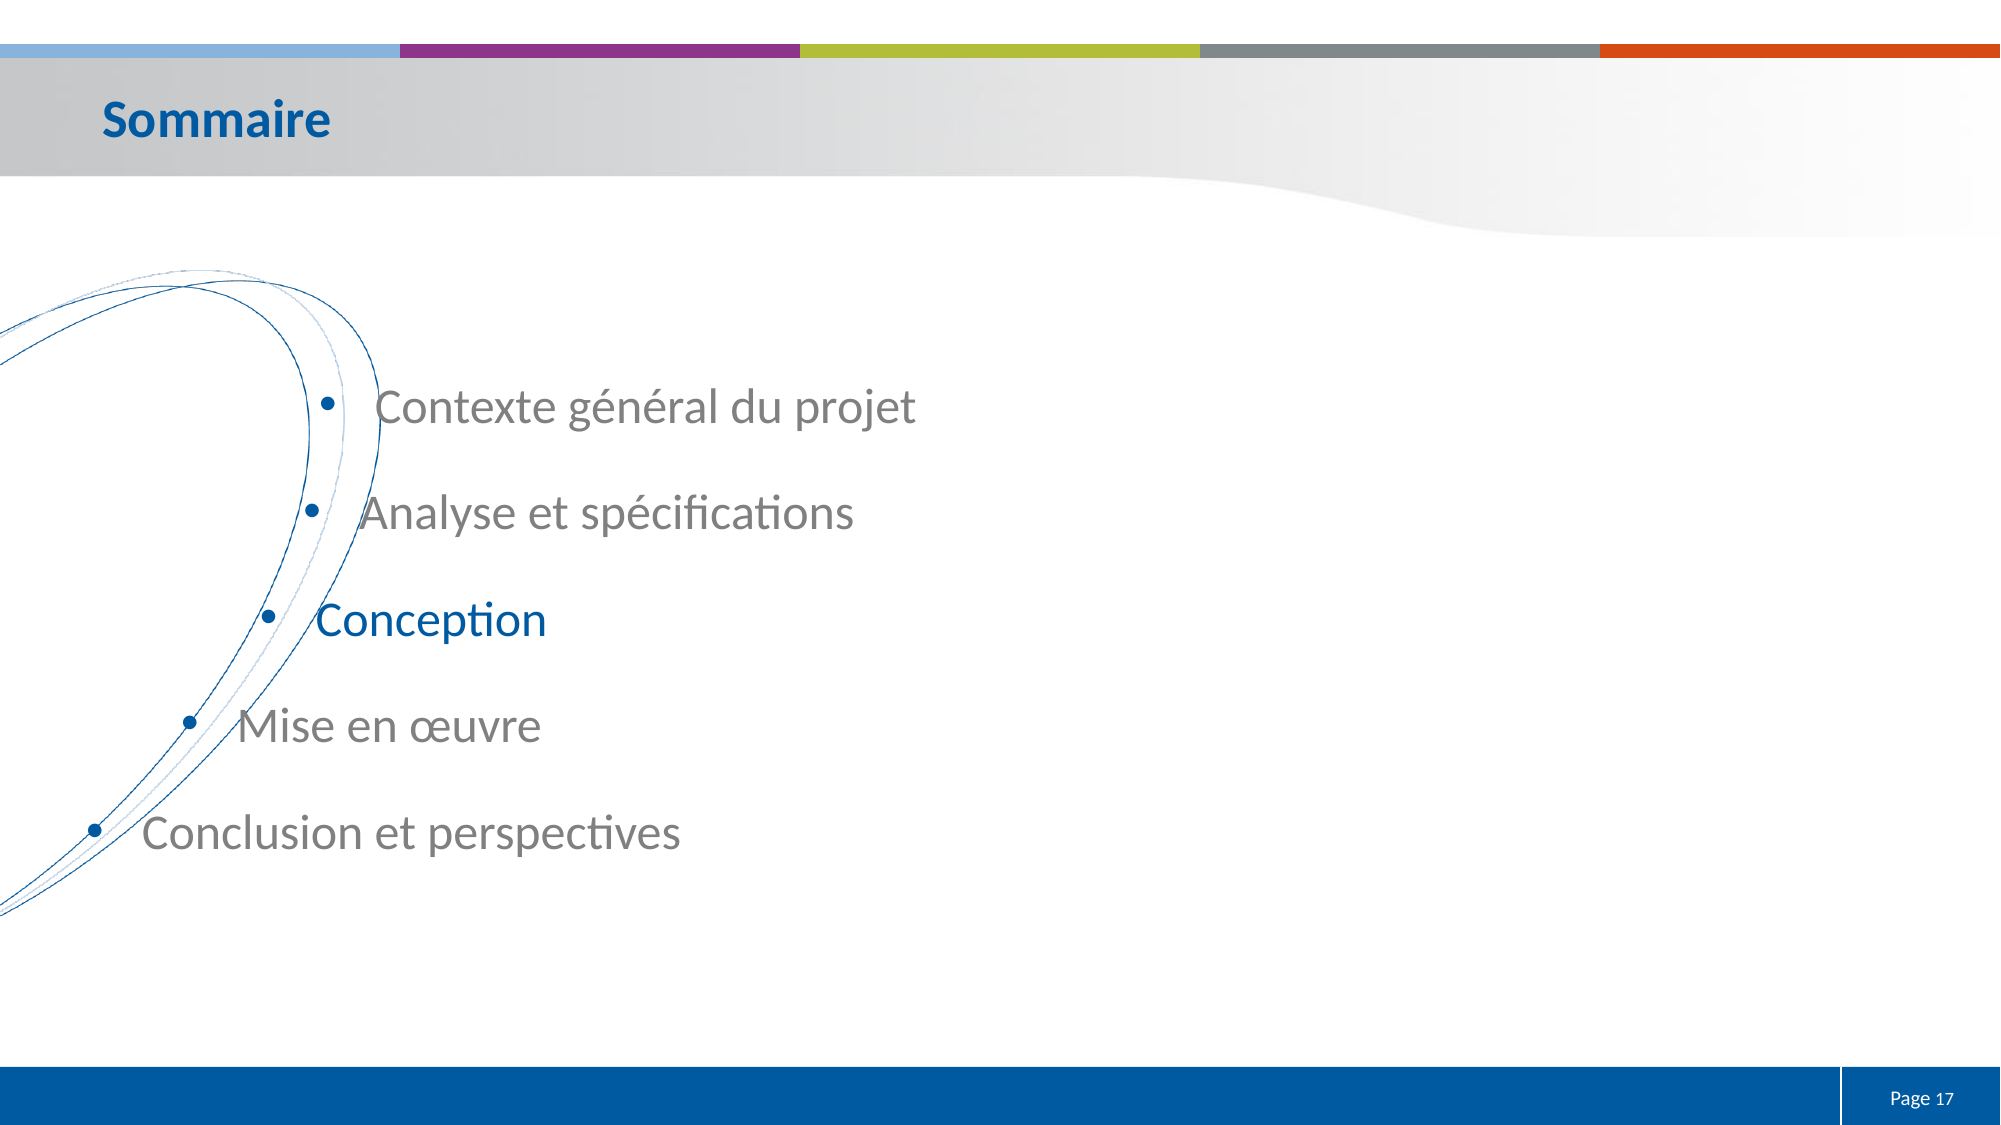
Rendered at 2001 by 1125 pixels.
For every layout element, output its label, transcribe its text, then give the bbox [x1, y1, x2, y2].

list Analyse et spécifications [303, 479, 1945, 549]
list Contexte général du projet [319, 373, 1961, 442]
list Conclusion et perspectives [86, 800, 1728, 869]
list Conception [259, 586, 1902, 655]
list Mise en œuvre [181, 692, 1823, 761]
picture [0, 58, 2000, 237]
picture [0, 269, 382, 917]
